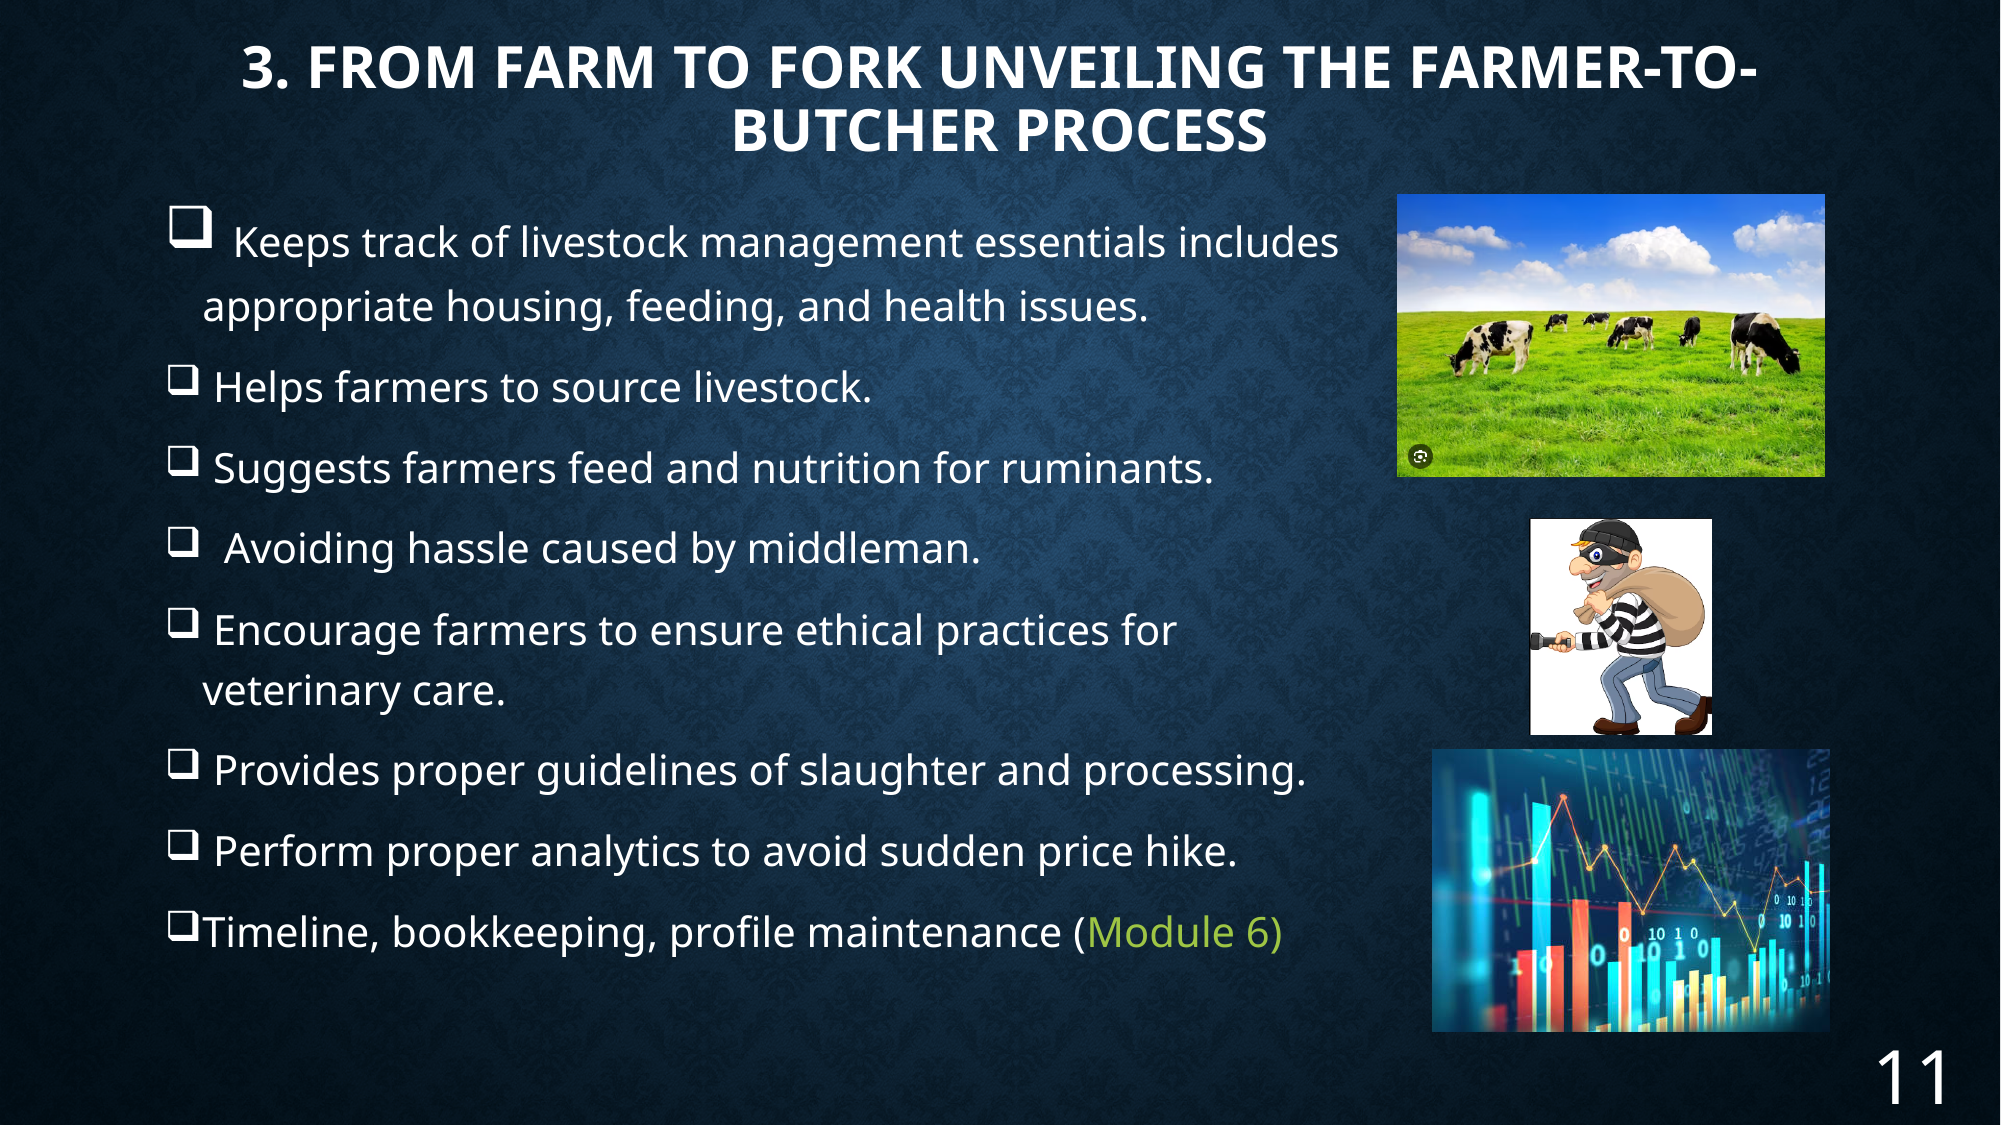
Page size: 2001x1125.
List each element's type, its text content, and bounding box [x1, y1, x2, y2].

list Keeps track of livestock management essentials includes appropriate housing, feeding, and health issues. Helps farmers to source livestock. Suggests farmers feed and nutrition for ruminants. Avoiding hassle caused by middleman. Encourage farmers to ensure ethical practices for veterinary care. Provides proper guidelines of slaughter and processing. Perform proper analytics to avoid sudden price hike. Timeline, bookkeeping, profile maintenance (Module 6) [149, 178, 1397, 1075]
title 3. From farm to fork unveiling the Farmer-to-butcher process [149, 50, 1851, 153]
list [1528, 518, 1712, 736]
picture [1396, 194, 1825, 478]
picture [1431, 748, 1830, 1032]
slide_number 11 [1850, 1045, 1974, 1105]
picture [1612, 751, 1621, 761]
picture [1516, 748, 1533, 755]
